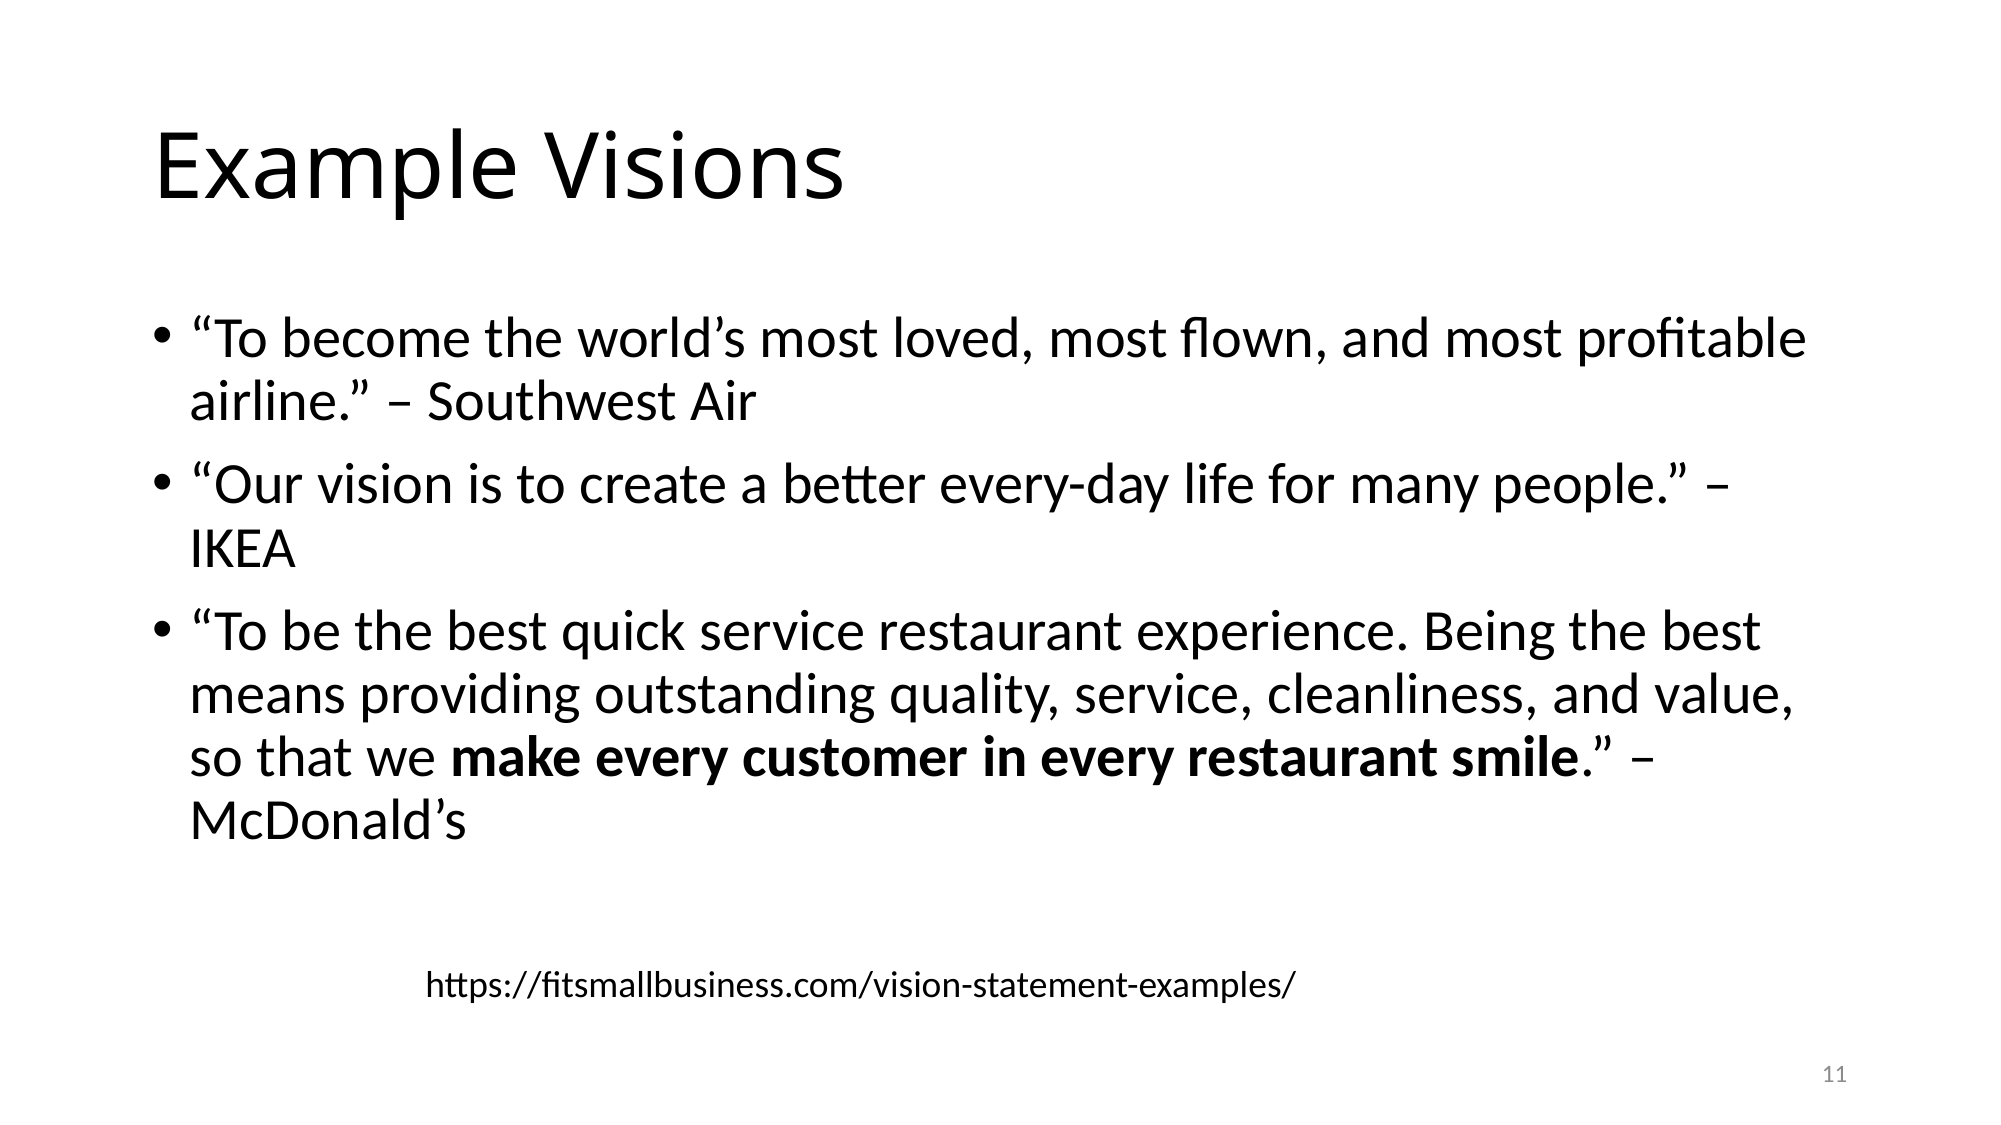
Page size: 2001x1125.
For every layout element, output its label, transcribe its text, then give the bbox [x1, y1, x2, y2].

slide_number 11 [1412, 1042, 1863, 1103]
text_box https://fitsmallbusiness.com/vision-statement-examples/ [410, 952, 1312, 1013]
list “To become the world’s most loved, most flown, and most profitable airline.” – Southwest Air “Our vision is to create a better every-day life for many people.” – IKEA “To be the best quick service restaurant experience. Being the best means providing outstanding quality, service, cleanliness, and value, so that we make every customer in every restaurant smile.” – McDonald’s [137, 299, 1863, 1014]
title Example Visions [137, 59, 1863, 278]
